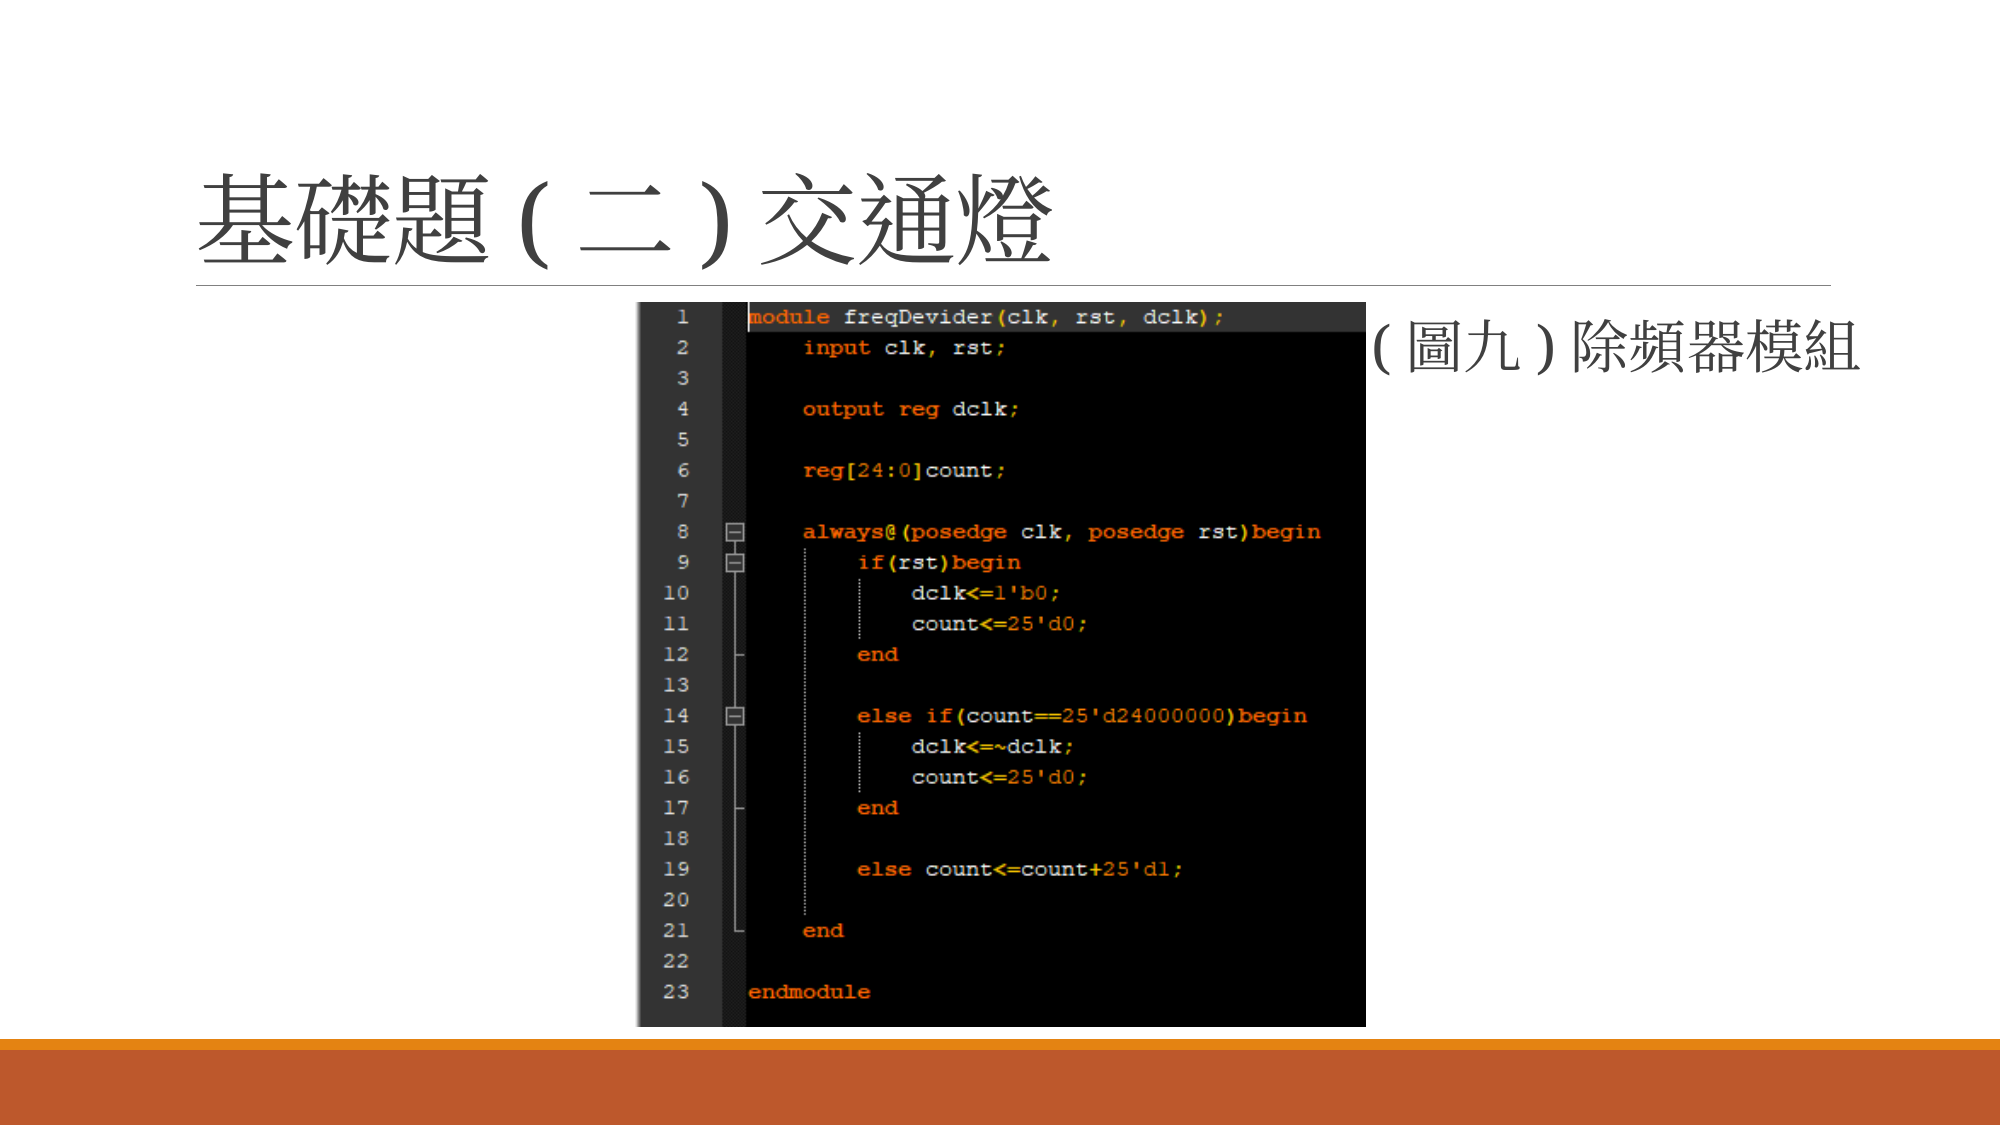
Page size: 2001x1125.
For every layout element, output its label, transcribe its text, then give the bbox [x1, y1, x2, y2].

picture [633, 302, 1367, 1027]
text_box (圖九)除頻器模組 [1373, 302, 1877, 458]
title 基礎題(二)交通燈 [180, 47, 1830, 285]
